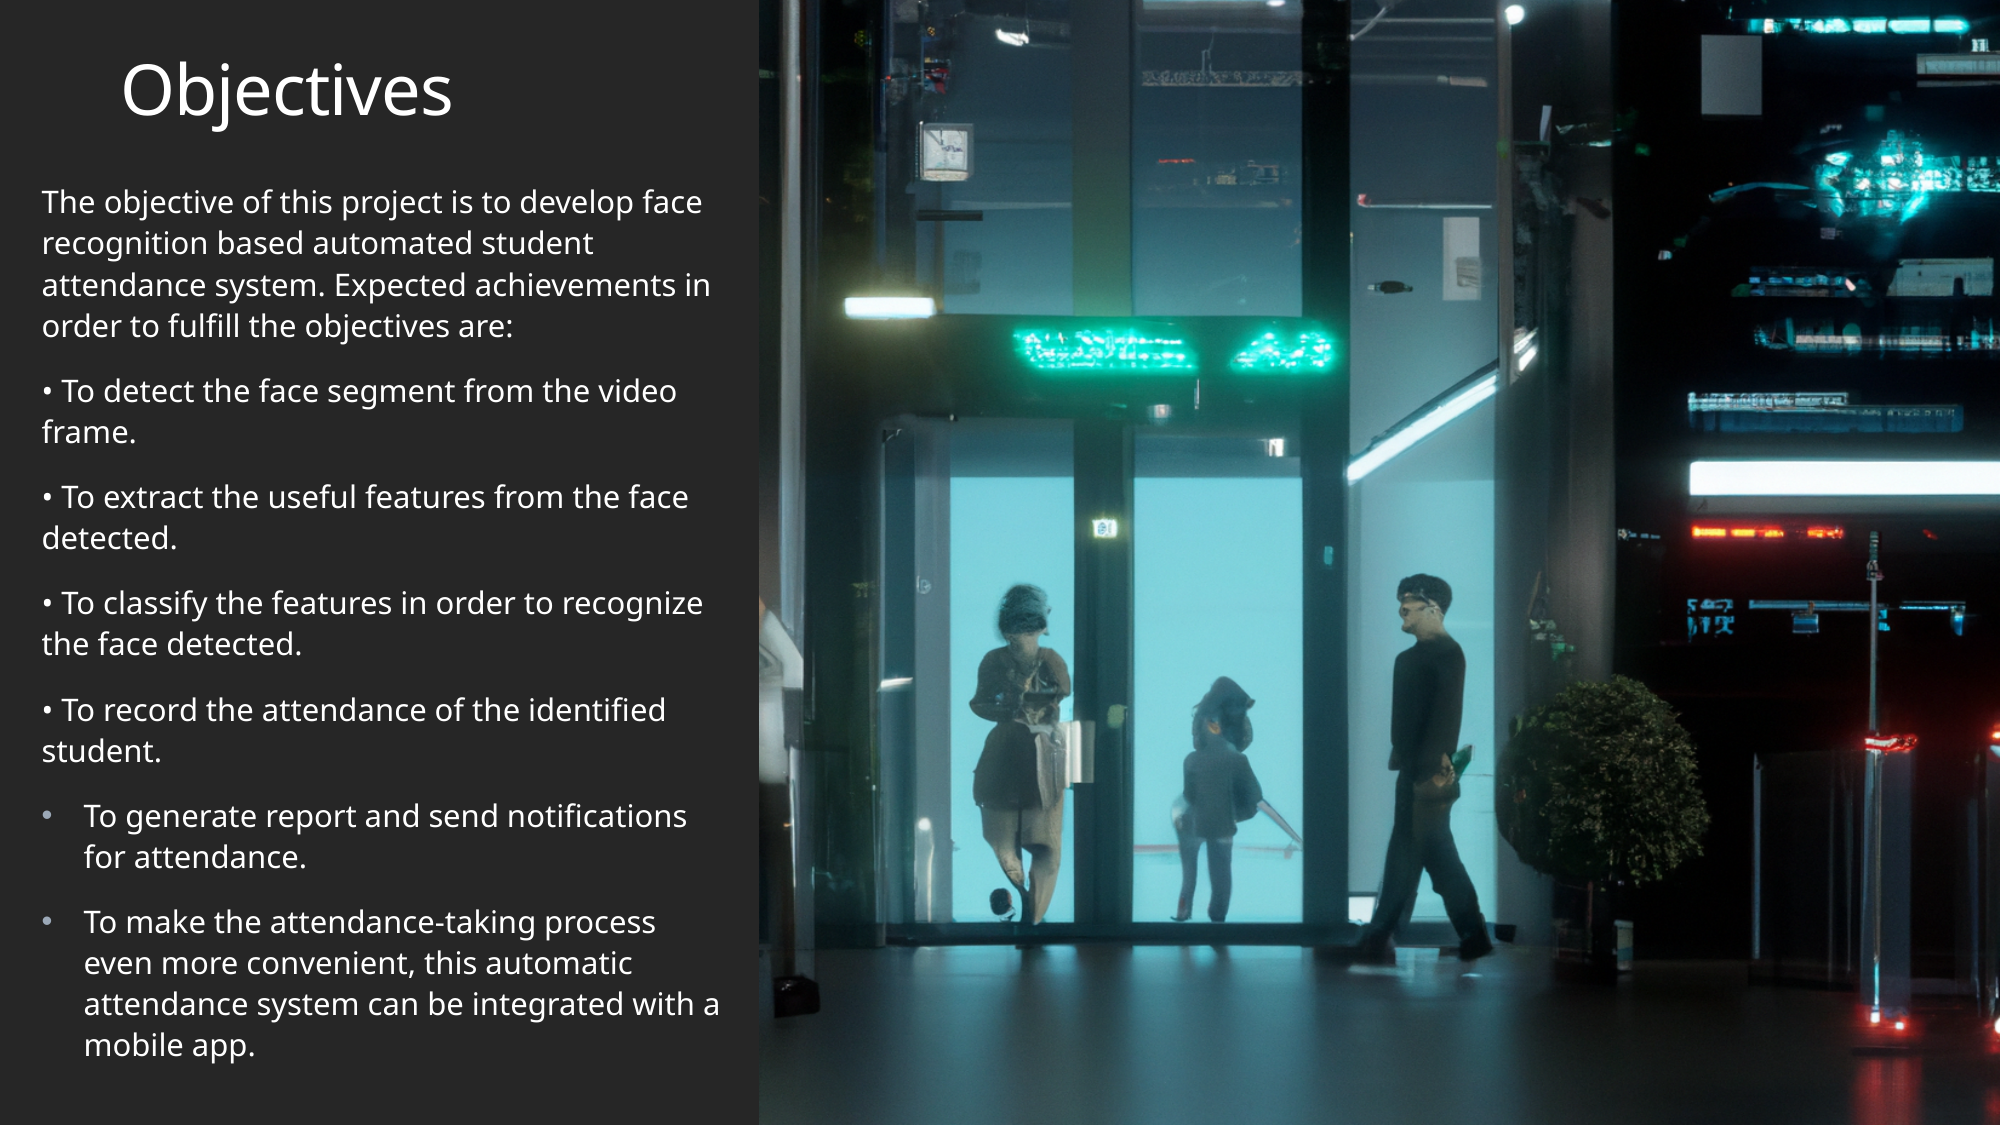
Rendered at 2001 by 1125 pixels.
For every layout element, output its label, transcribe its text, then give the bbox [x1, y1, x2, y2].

list The objective of this project is to develop face recognition based automated student attendance system. Expected achievements in order to fulfill the objectives are: • To detect the face segment from the video frame. • To extract the useful features from the face detected. • To classify the features in order to recognize the face detected. • To record the attendance of the identified student. To generate report and send notifications for attendance. To make the attendance-taking process even more convenient, this automatic attendance system can be integrated with a mobile app. [26, 171, 742, 1079]
title Objectives [105, 46, 683, 139]
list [759, 0, 2000, 1125]
